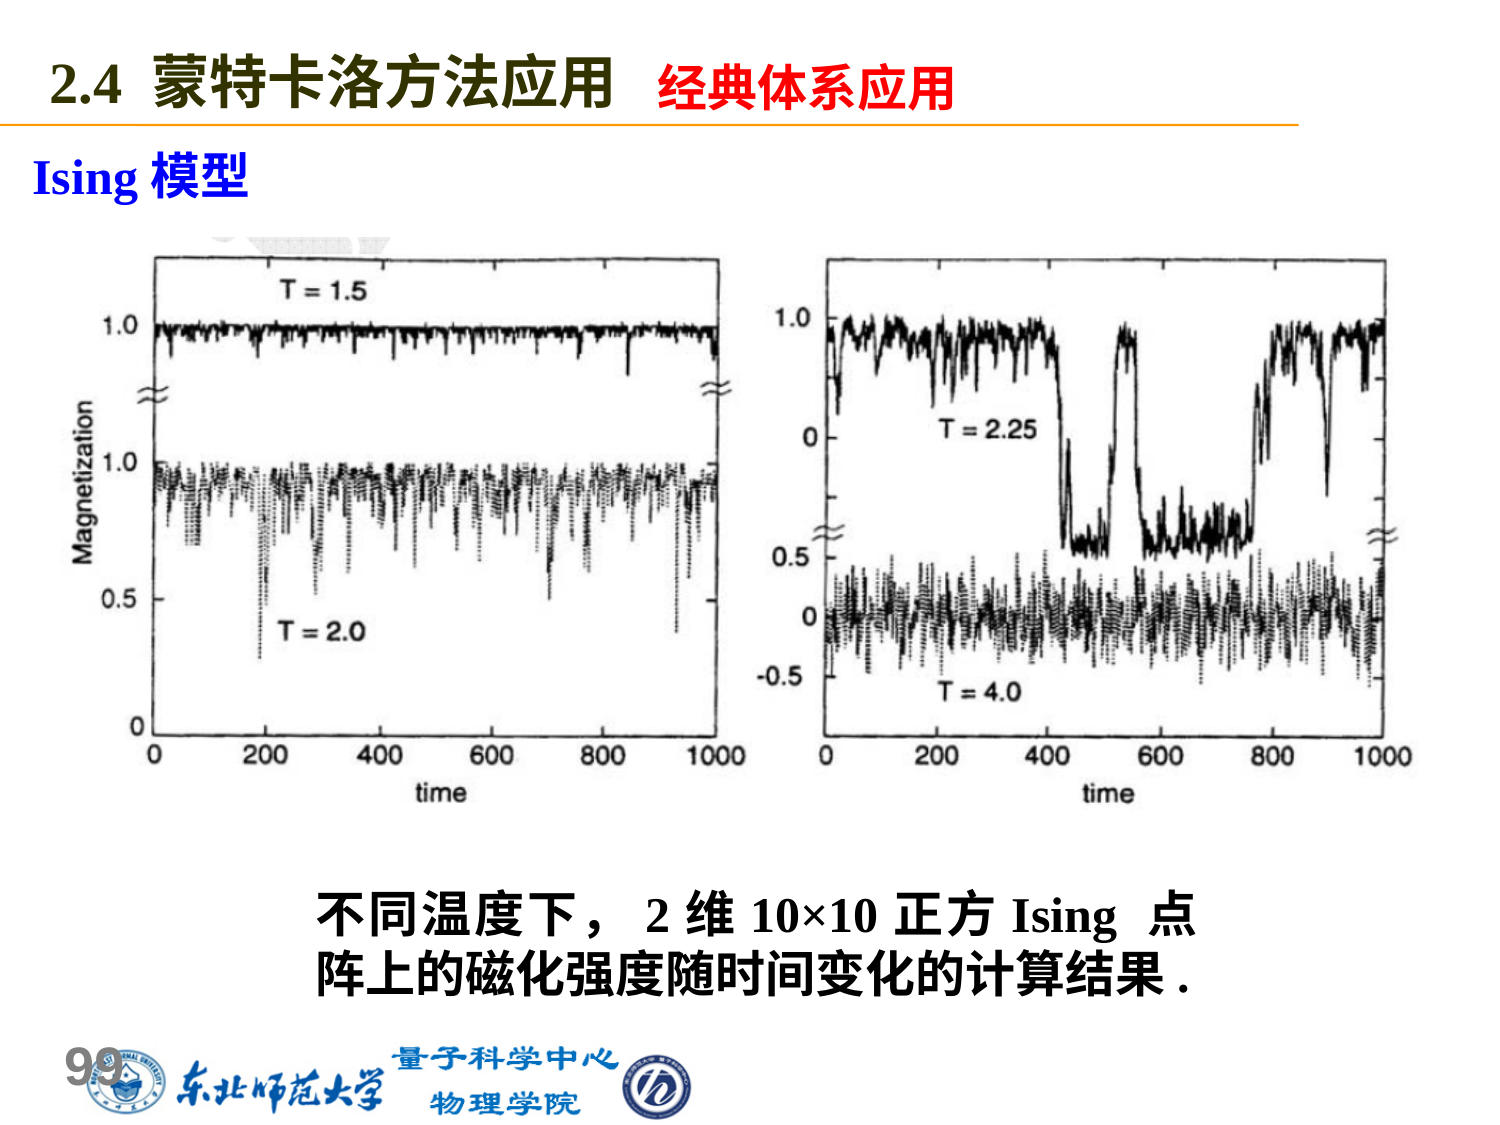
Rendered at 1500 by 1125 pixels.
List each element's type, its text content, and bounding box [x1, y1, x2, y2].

text_box 经典体系应用 [642, 49, 973, 124]
slide_number 99 [13, 1023, 176, 1105]
picture [0, 0, 1500, 1125]
text_box Ising模型 [17, 137, 1500, 213]
text_box 不同温度下，2维10×10正方Ising 点阵上的磁化强度随时间变化的计算结果. [301, 875, 1213, 1010]
text_box 2.4 蒙特卡洛方法应用 [34, 37, 632, 123]
